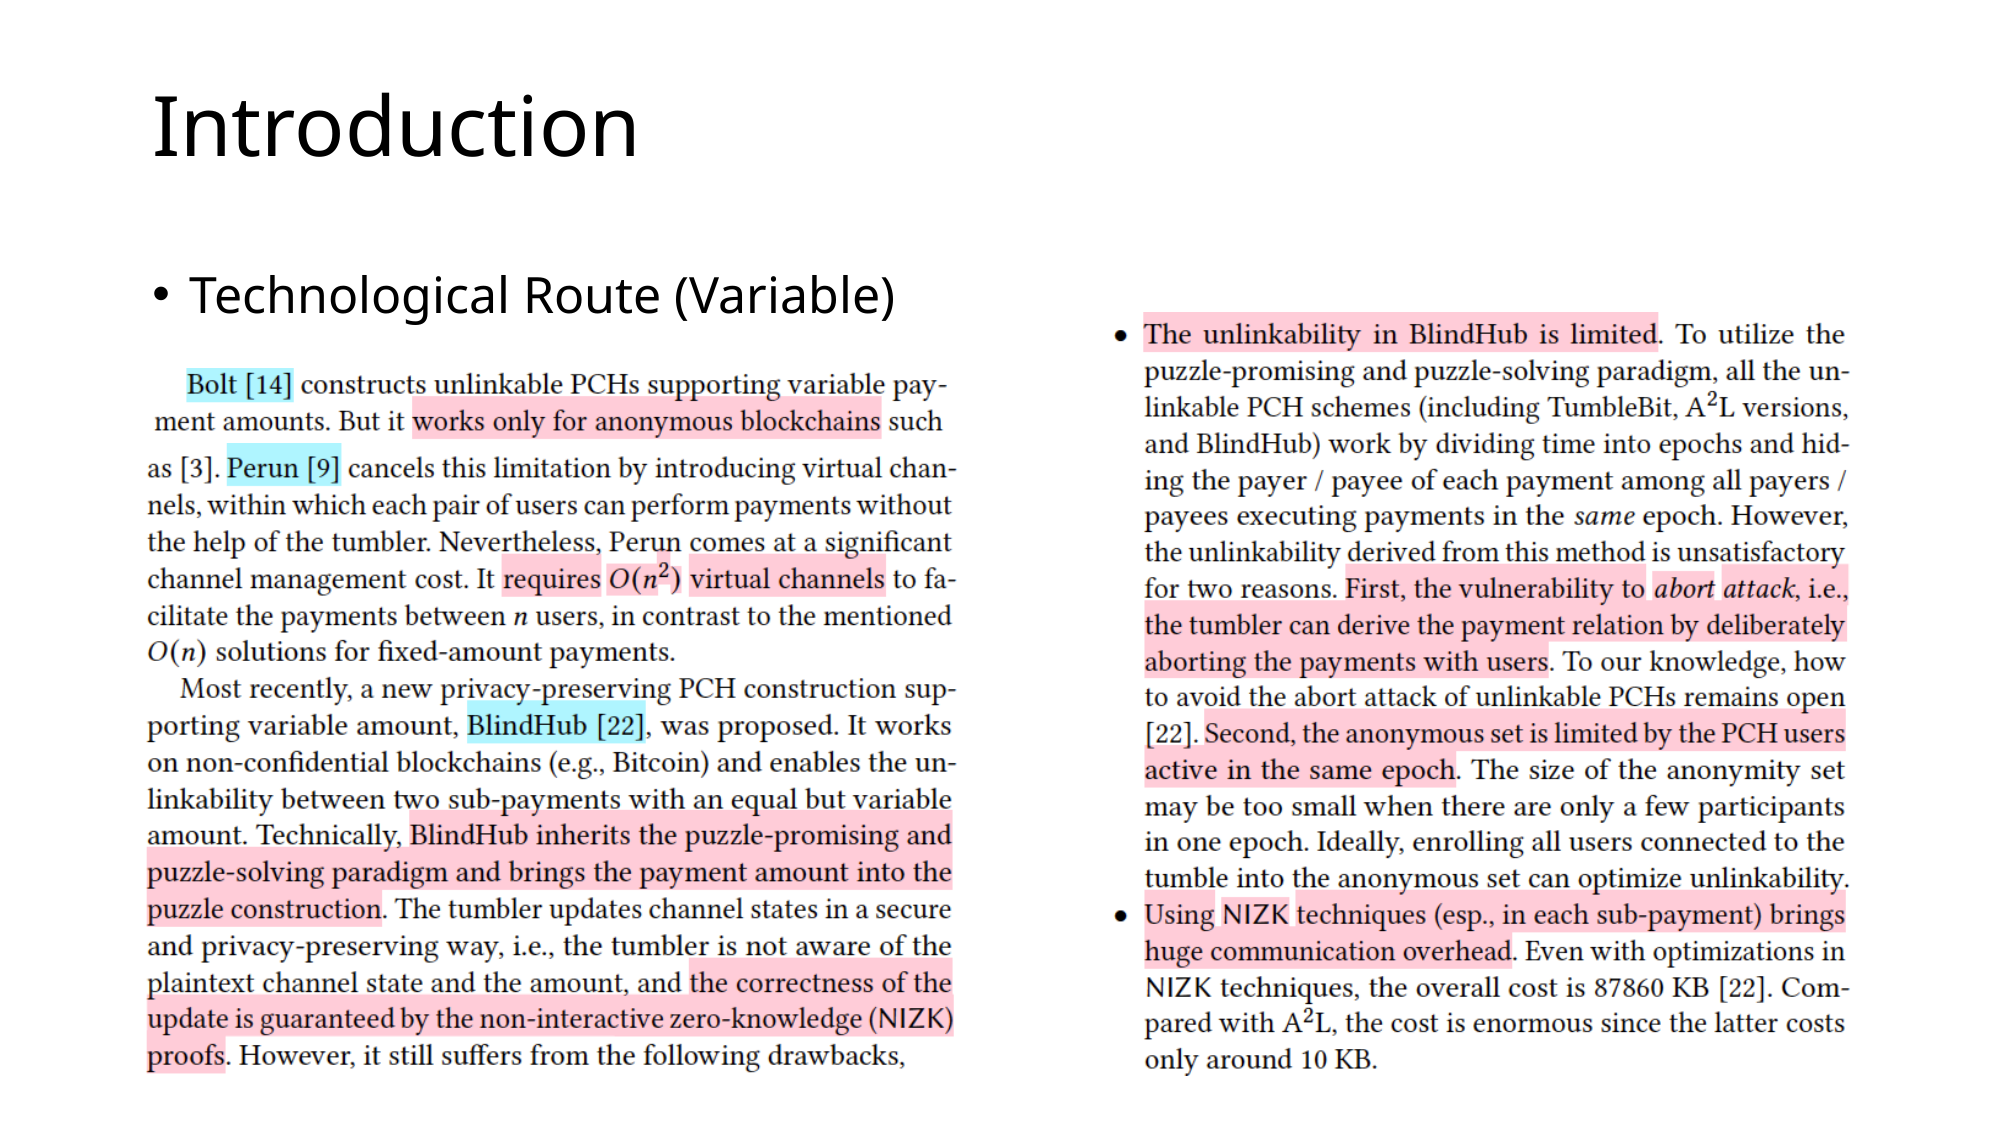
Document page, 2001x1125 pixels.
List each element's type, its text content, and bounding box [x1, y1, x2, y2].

picture [1035, 312, 1863, 1076]
picture [137, 368, 965, 1076]
title Introduction [137, 59, 1863, 200]
list Technological Route (Variable) [137, 225, 1863, 992]
